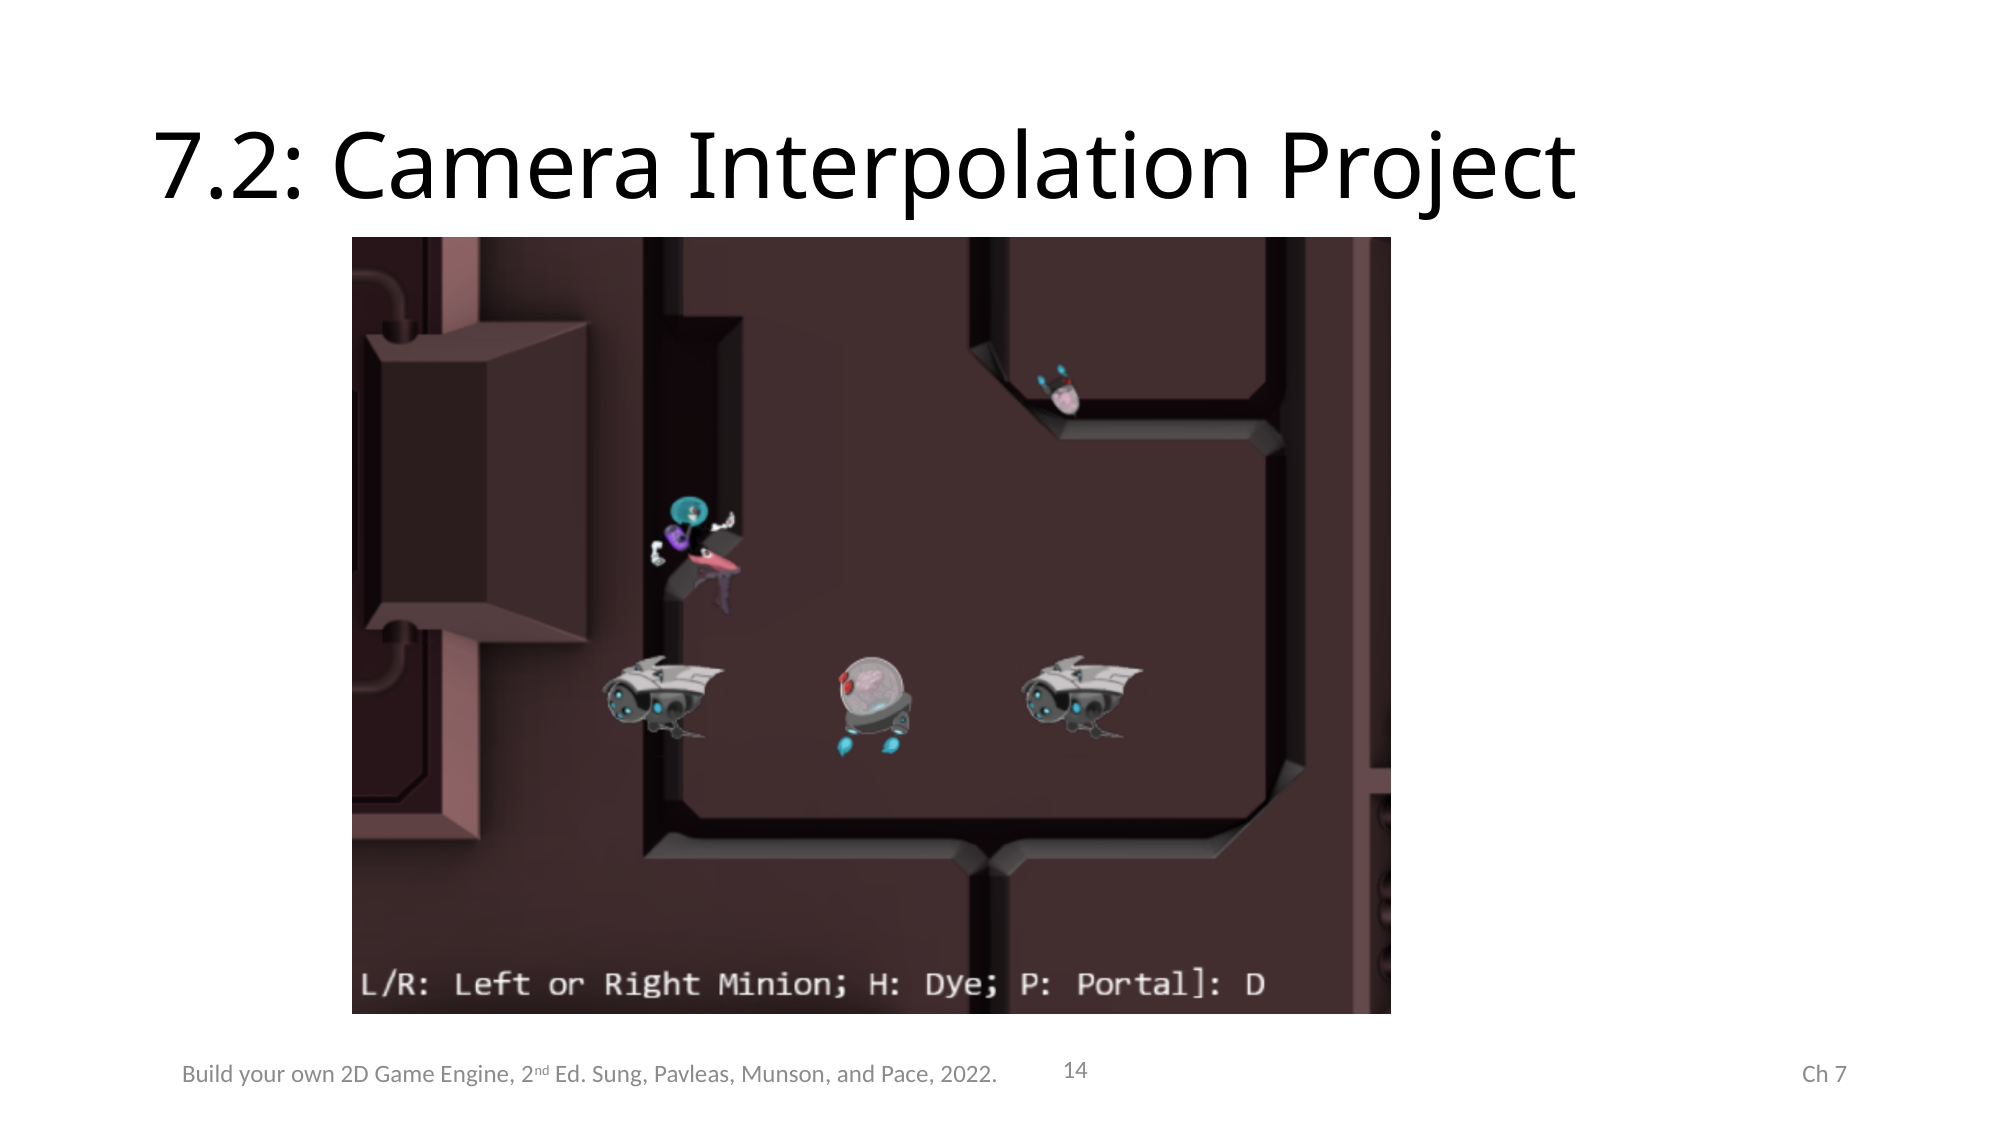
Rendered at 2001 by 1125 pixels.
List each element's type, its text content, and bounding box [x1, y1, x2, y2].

picture [352, 237, 1391, 1014]
title 7.2: Camera Interpolation Project [137, 59, 1863, 278]
